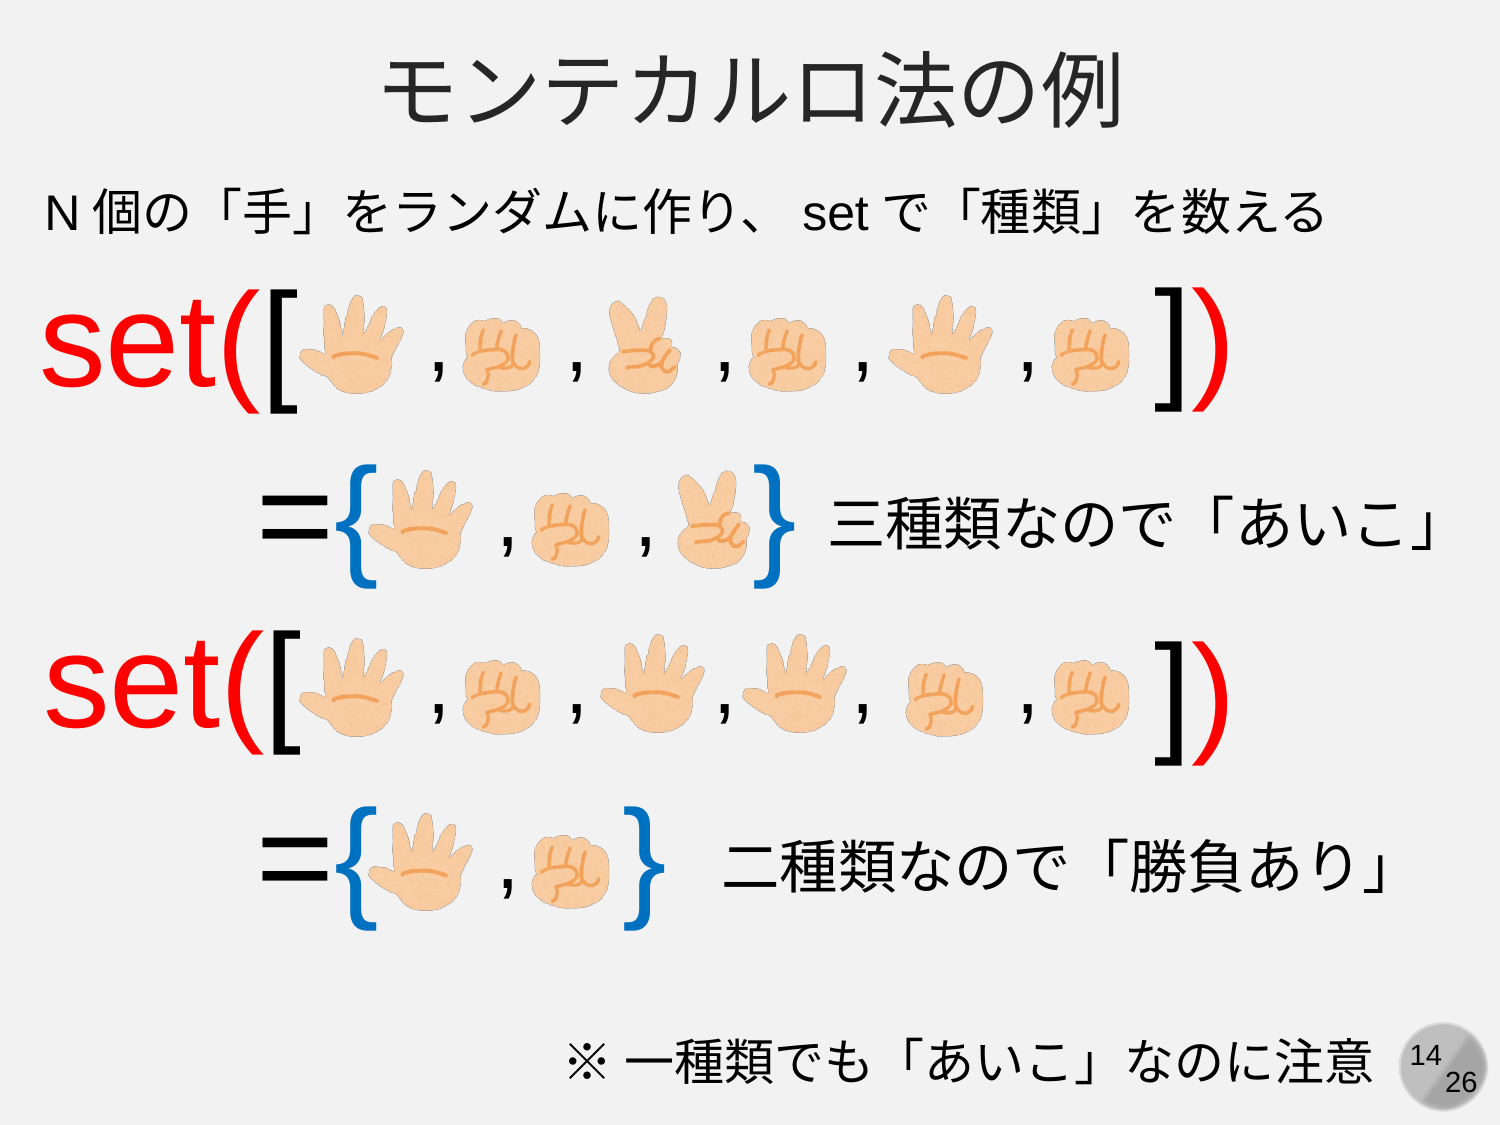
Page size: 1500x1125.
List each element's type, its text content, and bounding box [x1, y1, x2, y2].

text_box set([ [28, 586, 326, 762]
text_box ]) [1139, 248, 1258, 419]
picture [460, 654, 545, 740]
picture [596, 633, 708, 736]
text_box ={ [242, 420, 396, 596]
text_box , [837, 280, 878, 396]
text_box ※一種類でも「あいこ」なのに注意 [547, 1023, 1389, 1098]
picture [1049, 312, 1134, 397]
text_box , [551, 623, 592, 738]
text_box } [608, 763, 691, 938]
picture [884, 294, 996, 397]
text_box , [482, 797, 523, 913]
text_box ]) [1139, 597, 1258, 773]
picture [598, 293, 693, 397]
picture [364, 812, 476, 915]
picture [364, 469, 476, 572]
picture [529, 829, 614, 915]
picture [903, 656, 988, 742]
text_box 二種類なので「勝負あり」 [706, 822, 1436, 908]
text_box , [837, 623, 878, 738]
picture [1049, 654, 1134, 740]
picture [295, 637, 407, 740]
text_box 三種類なので「あいこ」 [812, 479, 1484, 565]
text_box , [413, 623, 454, 738]
list モンテカルロ法の例 [0, 31, 1500, 155]
text_box , [620, 455, 661, 571]
picture [746, 312, 831, 397]
picture [460, 312, 545, 397]
text_box , [699, 280, 740, 396]
picture [295, 294, 407, 397]
picture [529, 487, 614, 572]
text_box ={ [242, 763, 396, 938]
picture [738, 633, 850, 736]
text_box , [699, 623, 740, 738]
text_box , [482, 455, 523, 571]
text_box set([ [24, 246, 322, 421]
text_box , [413, 280, 454, 396]
text_box N個の「手」をランダムに作り、setで「種類」を数える [29, 172, 1345, 248]
text_box } [738, 420, 821, 596]
picture [667, 467, 762, 572]
text_box , [551, 280, 592, 396]
text_box , [1001, 623, 1043, 738]
text_box , [1001, 280, 1043, 396]
